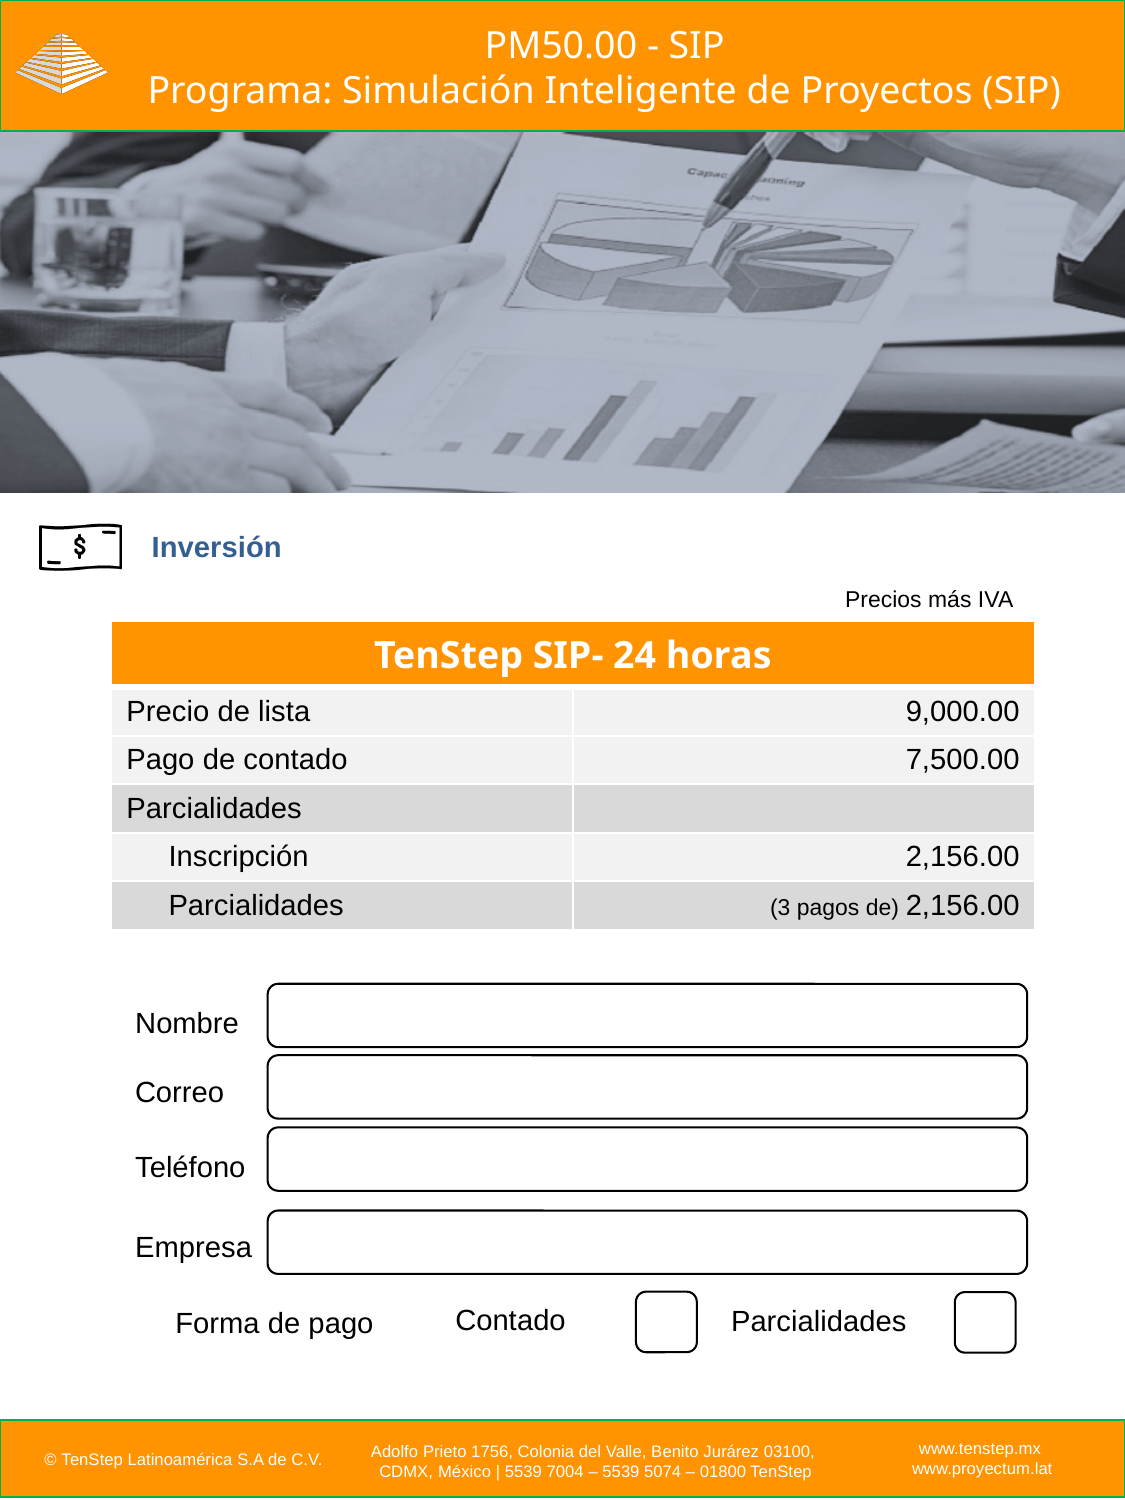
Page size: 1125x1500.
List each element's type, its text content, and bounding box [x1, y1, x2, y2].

text_box Inversión [136, 513, 511, 579]
text_box [953, 1291, 1017, 1354]
table_cell 2,156.00 [574, 834, 1034, 880]
table_cell Parcialidades [112, 882, 572, 929]
table_cell Inscripción [112, 834, 572, 880]
table_cell Parcialidades [112, 785, 572, 832]
picture [39, 521, 122, 571]
table_cell 7,500.00 [574, 737, 1034, 783]
text_box Correo [120, 1065, 248, 1116]
text_box [266, 982, 1029, 1049]
text_box [266, 1126, 1029, 1192]
text_box Nombre [120, 996, 254, 1047]
text_box Teléfono [120, 1141, 261, 1191]
table_cell [574, 785, 1034, 832]
table_cell Precio de lista [112, 690, 572, 735]
text_box Parcialidades [716, 1294, 922, 1345]
text_box Precios más IVA [830, 577, 1029, 620]
table_cell Pago de contado [112, 737, 572, 783]
table_header TenStep SIP- 24 horas [112, 622, 1034, 684]
text_box [266, 1209, 1029, 1275]
text_box Contado [440, 1294, 590, 1344]
text_box PM50.00 - SIP Programa: Simulación Inteligente de Proyectos (SIP) [111, 13, 1098, 119]
text_box Empresa [120, 1220, 268, 1271]
text_box [266, 1054, 1029, 1120]
table_cell (3 pagos de) 2,156.00 [574, 882, 1034, 929]
text_box Forma de pago [160, 1296, 389, 1347]
text_box [634, 1290, 698, 1354]
table_cell 9,000.00 [574, 690, 1034, 735]
